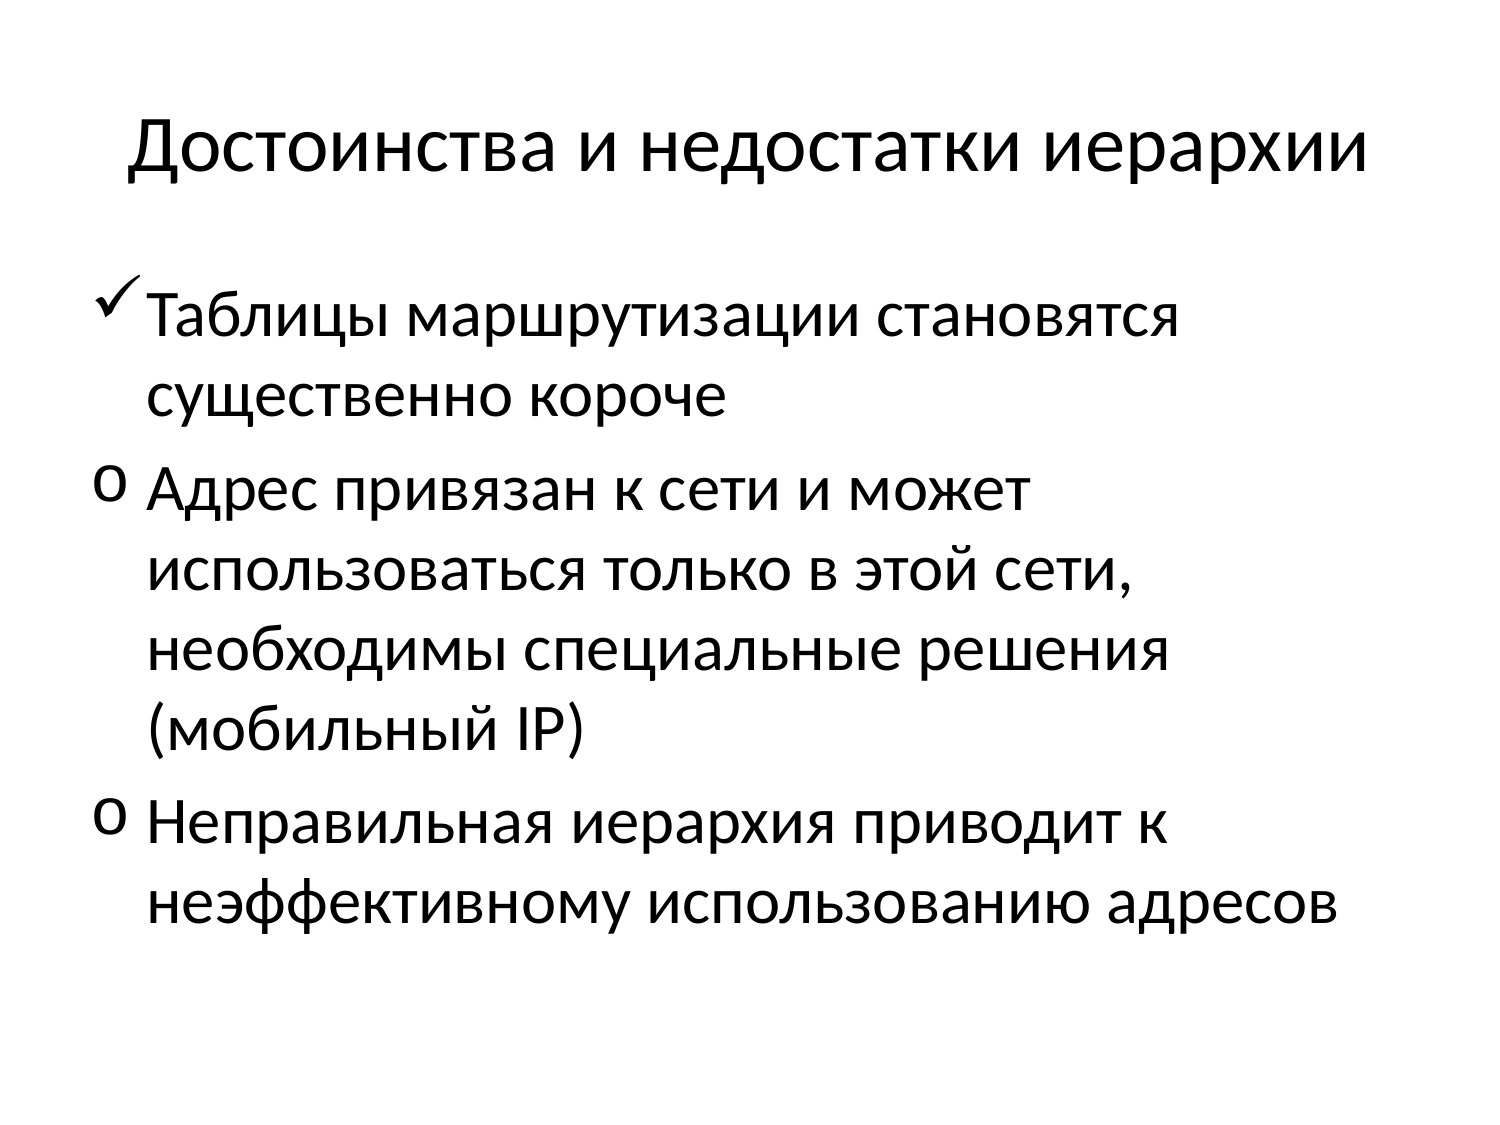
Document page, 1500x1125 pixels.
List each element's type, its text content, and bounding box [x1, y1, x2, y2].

list Таблицы маршрутизации становятся существенно короче Адрес привязан к сети и может использоваться только в этой сети, необходимы специальные решения (мобильный IP) Неправильная иерархия приводит к неэффективному использованию адресов [75, 262, 1425, 1005]
title Достоинства и недостатки иерархии [75, 45, 1425, 233]
